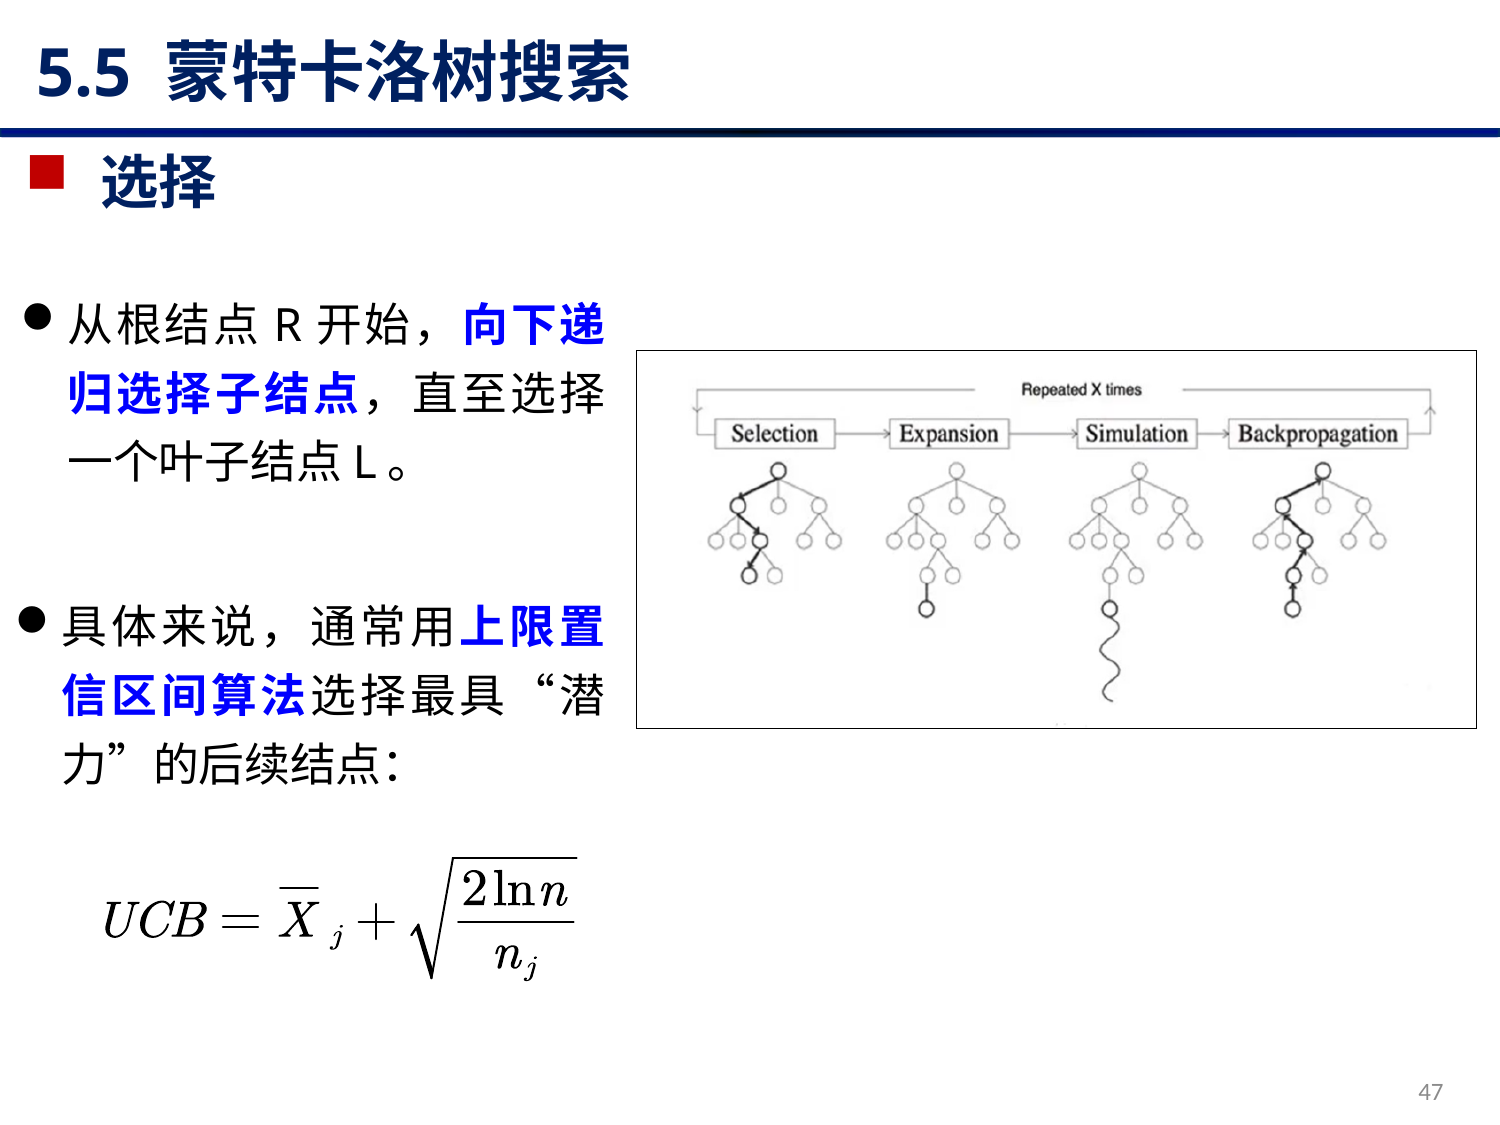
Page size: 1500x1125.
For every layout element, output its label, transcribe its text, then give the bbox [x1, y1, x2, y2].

picture [0, 128, 1500, 138]
text_box 选择 [10, 145, 1393, 223]
text_box 从根结点R开始，向下递归选择子结点，直至选择一个叶子结点L。 [5, 274, 621, 496]
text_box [100, 845, 589, 996]
title 5.5 蒙特卡洛树搜索 [21, 22, 1439, 116]
text_box 具体来说，通常用上限置信区间算法选择最具“潜力”的后续结点： [0, 576, 620, 798]
slide_number 47 [1108, 1060, 1459, 1121]
picture [636, 350, 1477, 729]
